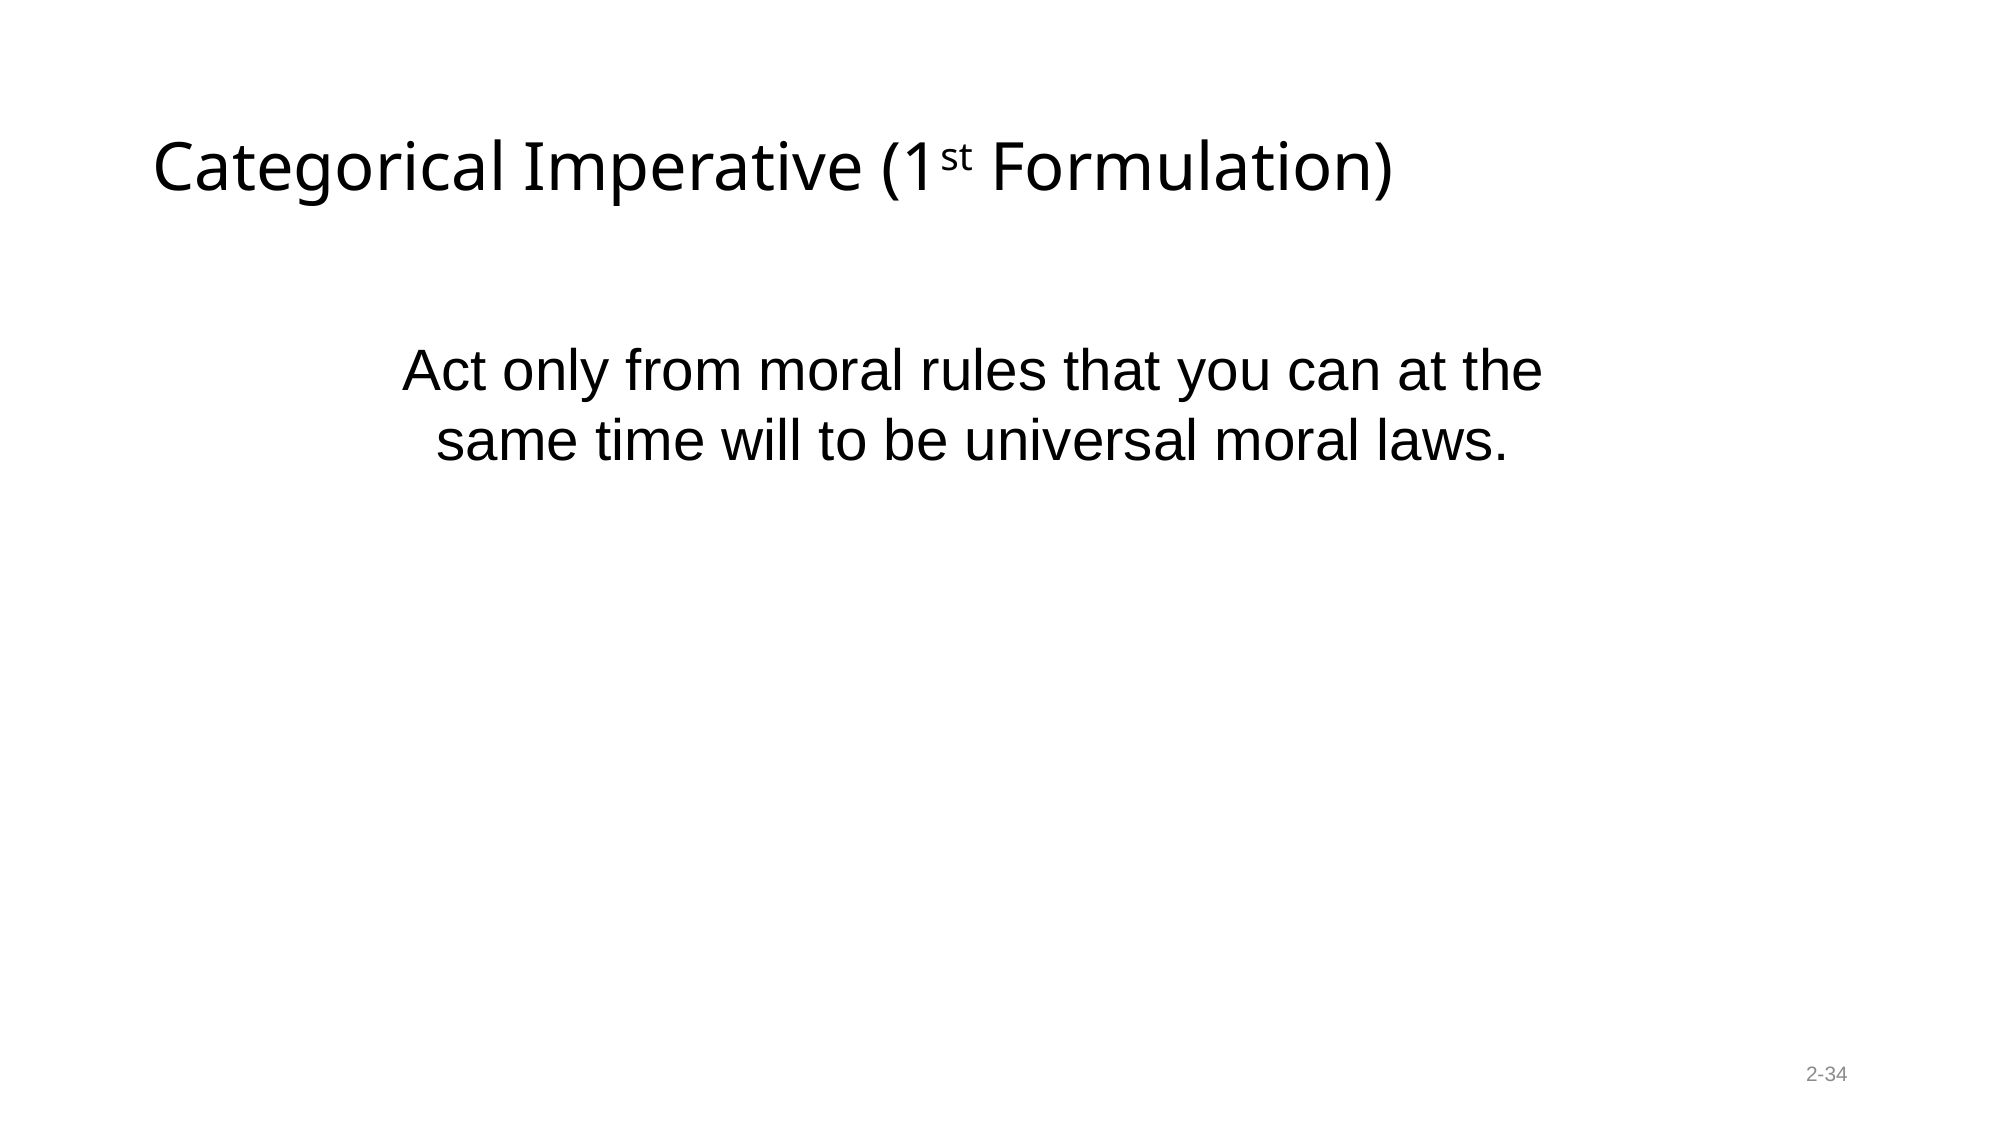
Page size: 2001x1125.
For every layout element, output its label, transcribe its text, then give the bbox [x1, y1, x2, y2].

slide_number 2-34 [1412, 1042, 1863, 1103]
text_box Act only from moral rules that you can at the same time will to be universal moral laws. [387, 324, 1561, 480]
title Categorical Imperative (1st Formulation) [137, 59, 1863, 278]
